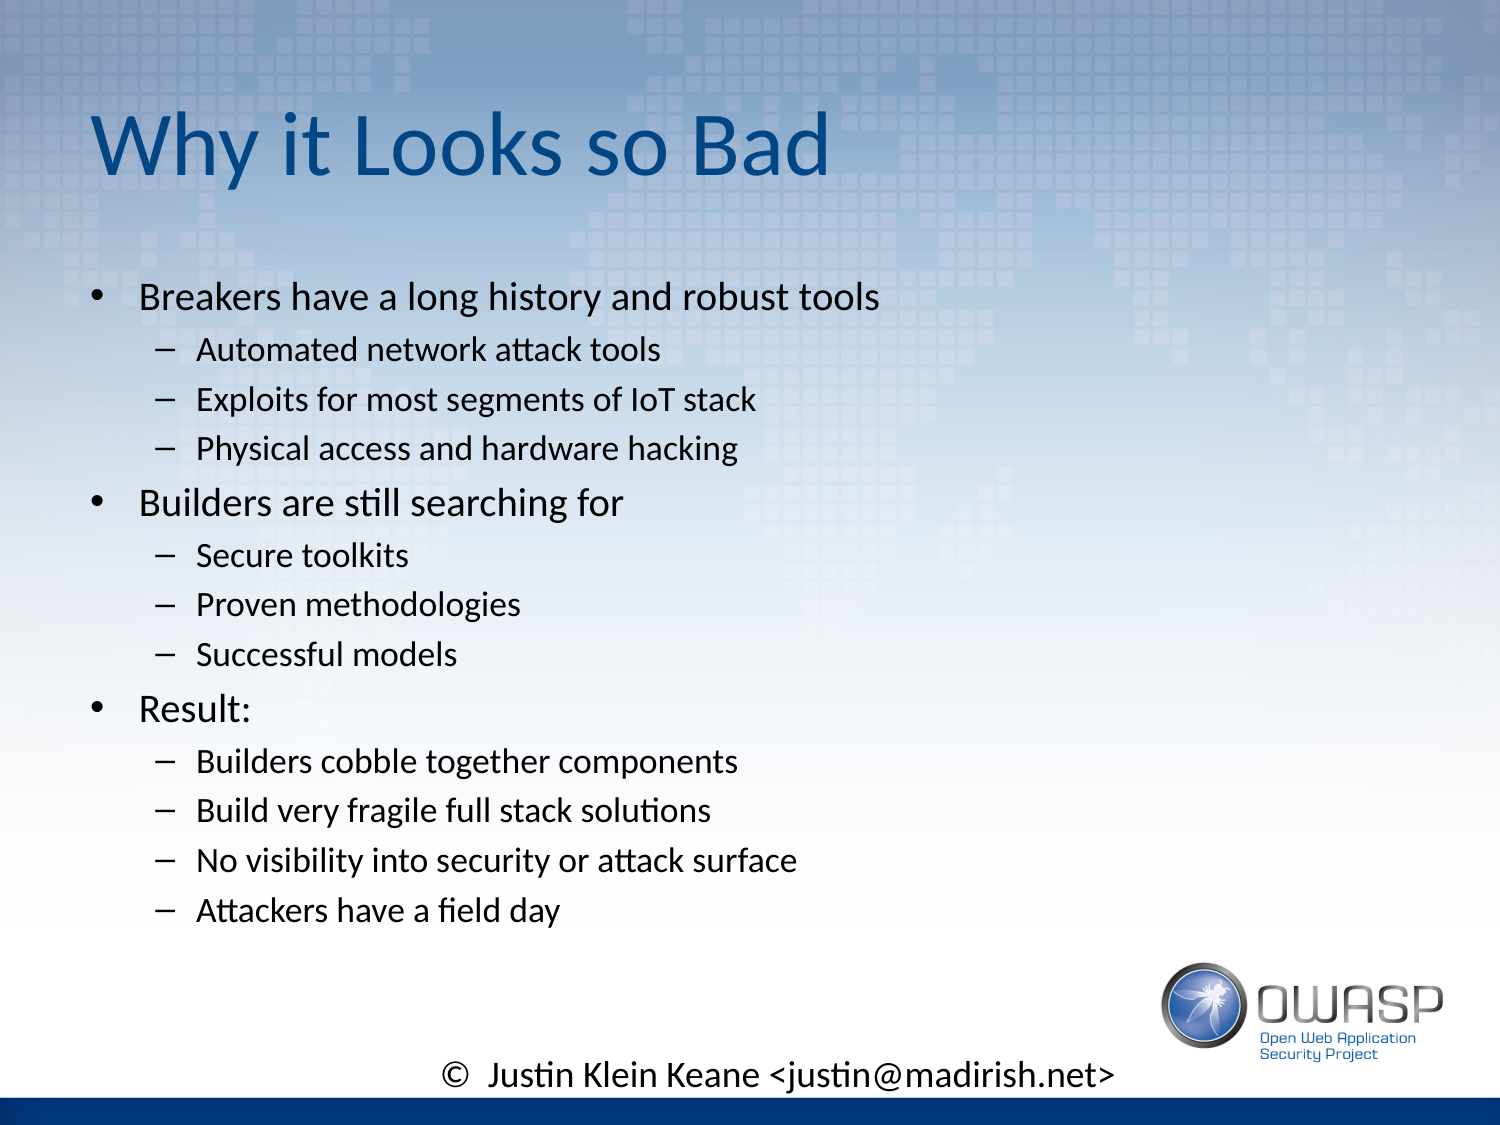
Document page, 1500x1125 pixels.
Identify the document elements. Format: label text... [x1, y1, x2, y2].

title Why it Looks so Bad [75, 45, 1425, 233]
footer © Justin Klein Keane <justin@madirish.net> [425, 1042, 1149, 1103]
picture [0, 0, 1500, 1125]
list Breakers have a long history and robust tools Automated network attack tools Exploits for most segments of IoT stack Physical access and hardware hacking Builders are still searching for Secure toolkits Proven methodologies Successful models Result: Builders cobble together components Build very fragile full stack solutions No visibility into security or attack surface Attackers have a field day [75, 262, 1425, 940]
